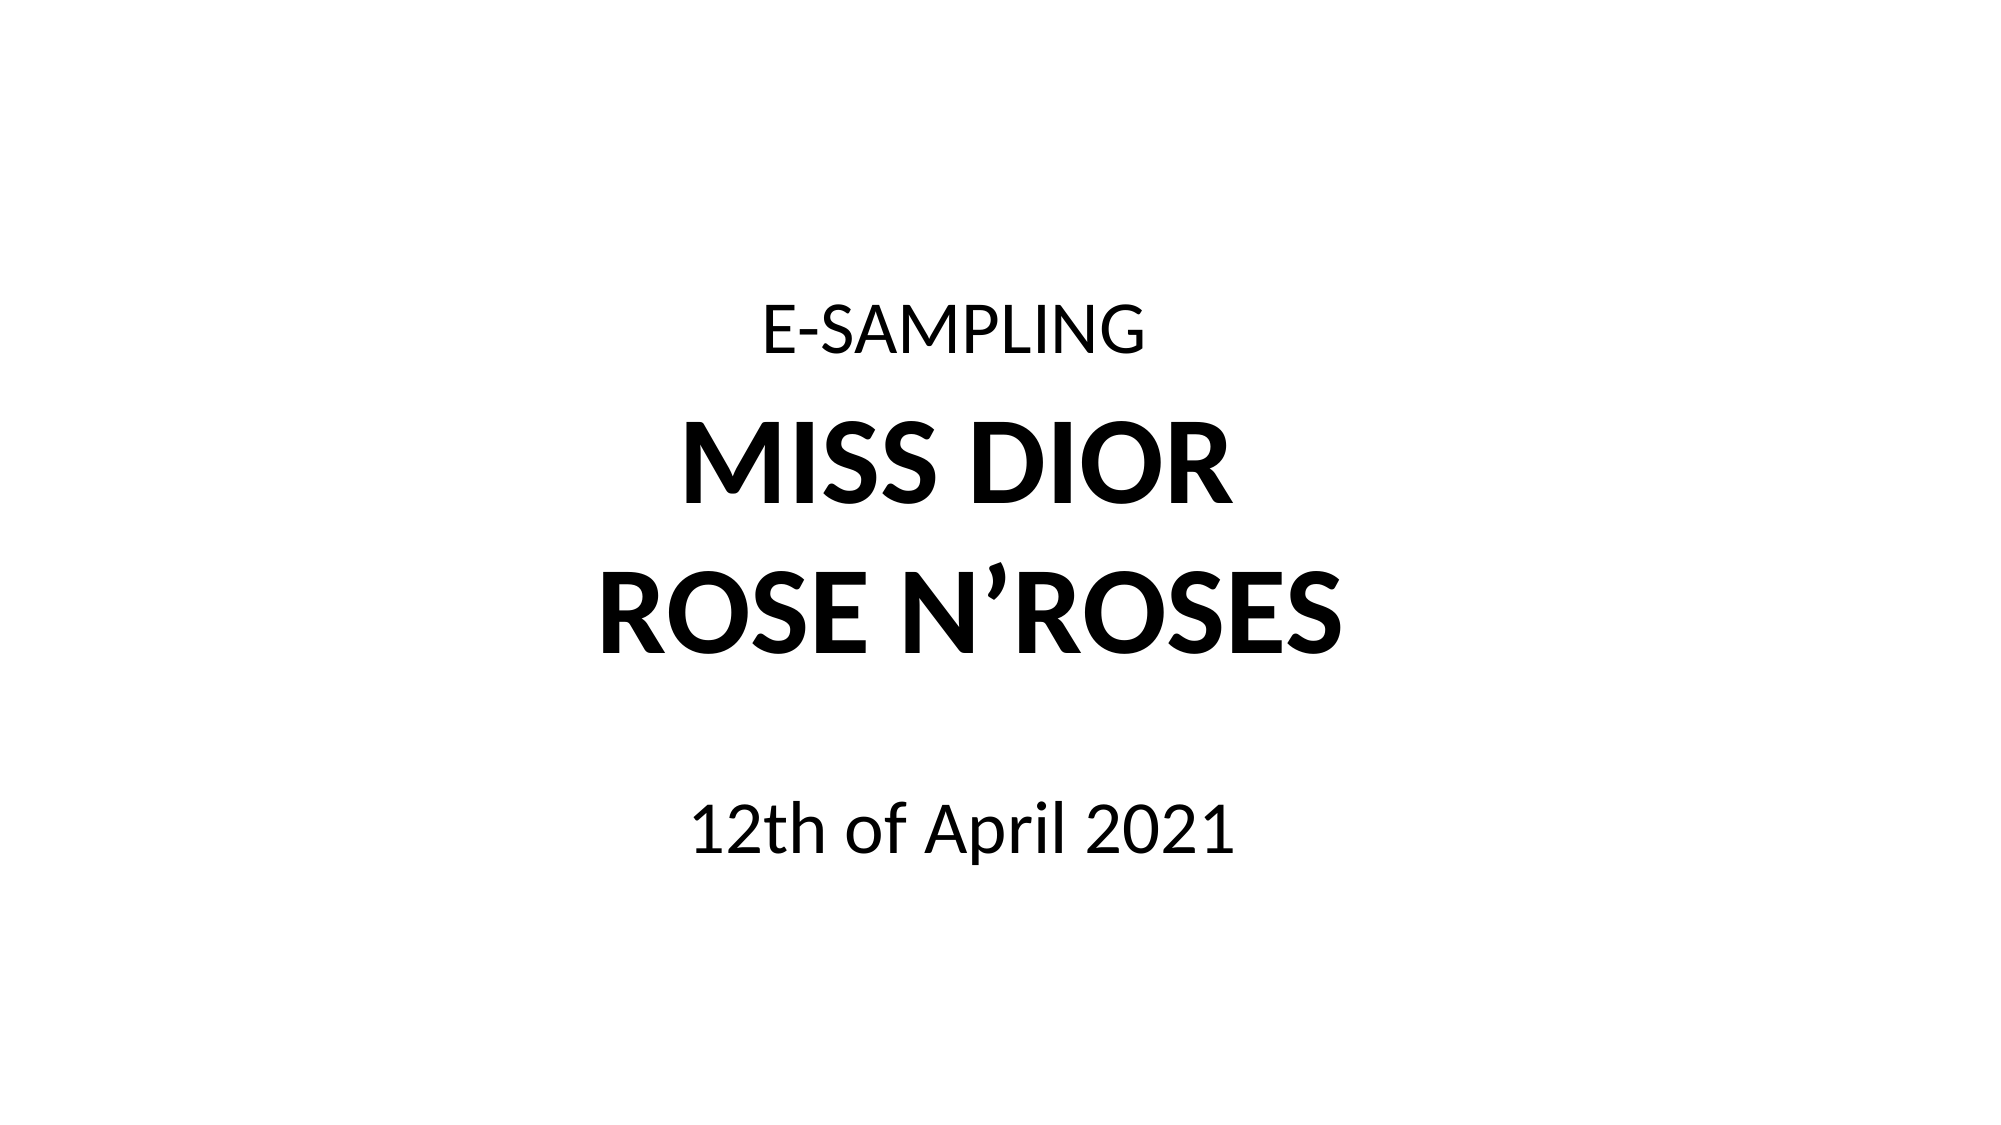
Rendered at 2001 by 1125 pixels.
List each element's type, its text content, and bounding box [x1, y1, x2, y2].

text_box E-SAMPLING MISS DIOR ROSE N’ROSES 12th of April 2021 [384, 220, 1557, 876]
